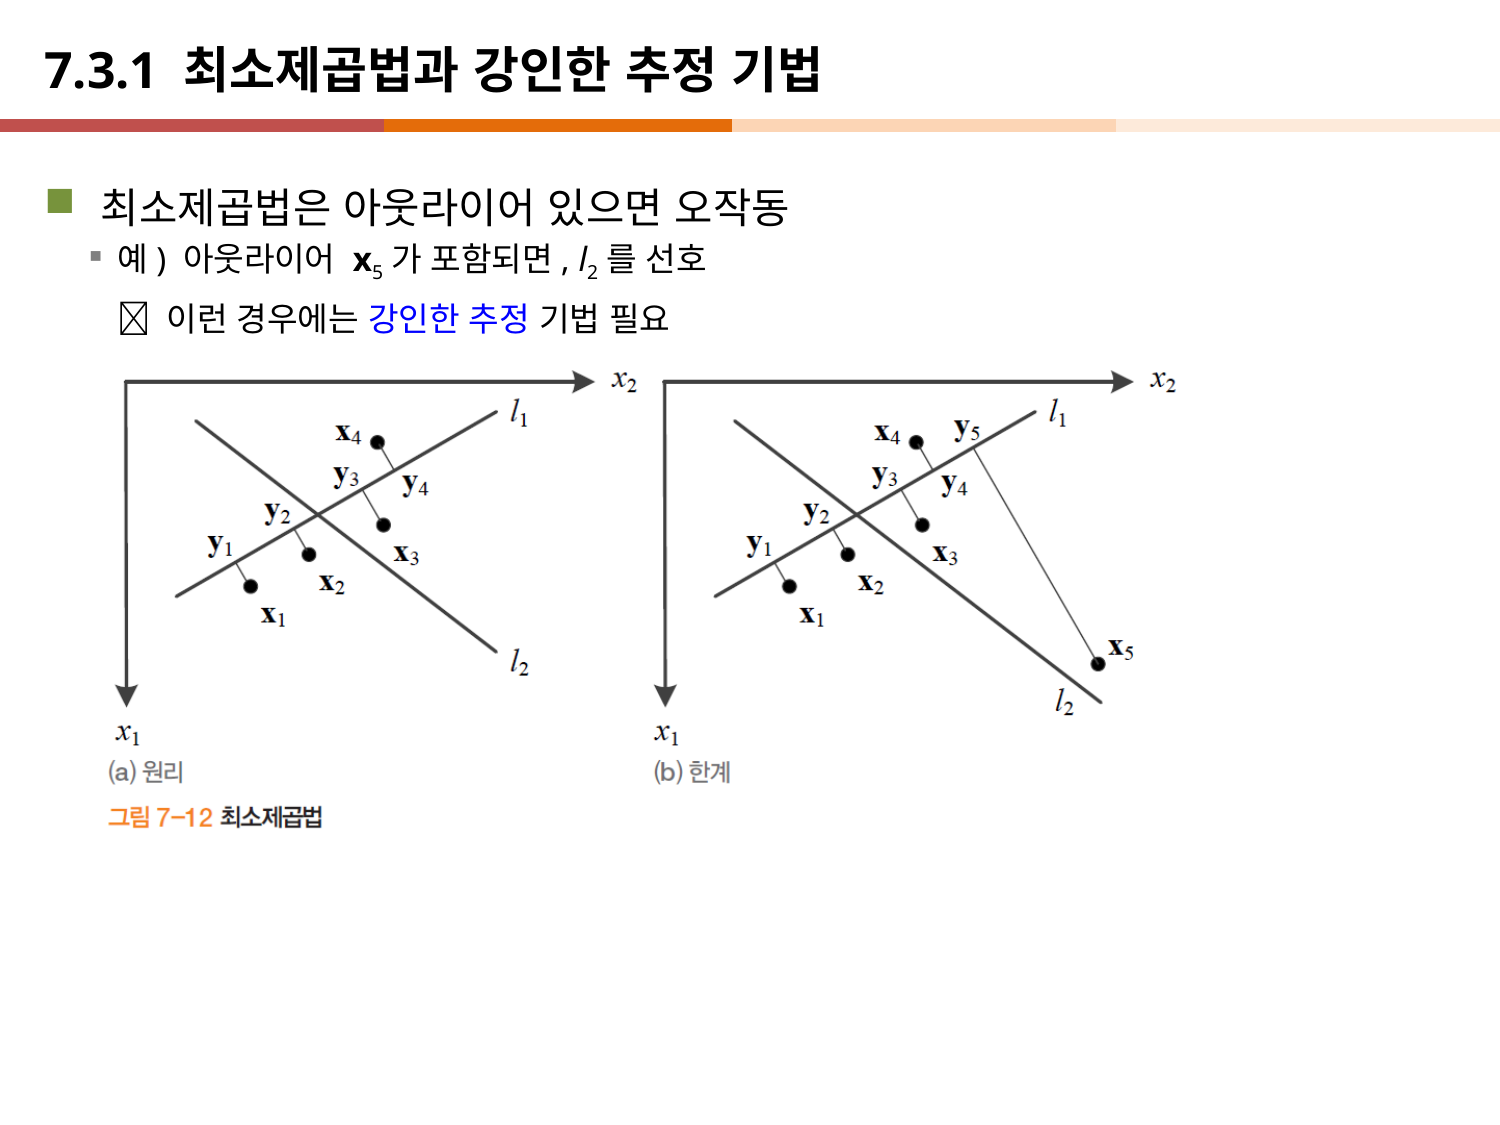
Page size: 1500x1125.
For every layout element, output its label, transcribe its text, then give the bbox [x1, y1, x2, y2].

list 최소제곱법은 아웃라이어 있으면 오작동 예) 아웃라이어 x5가 포함되면, l2를 선호  이런 경우에는 강인한 추정 기법 필요 [29, 148, 1471, 1083]
title 7.3.1 최소제곱법과 강인한 추정 기법 [29, 23, 1270, 114]
picture [100, 361, 1187, 835]
